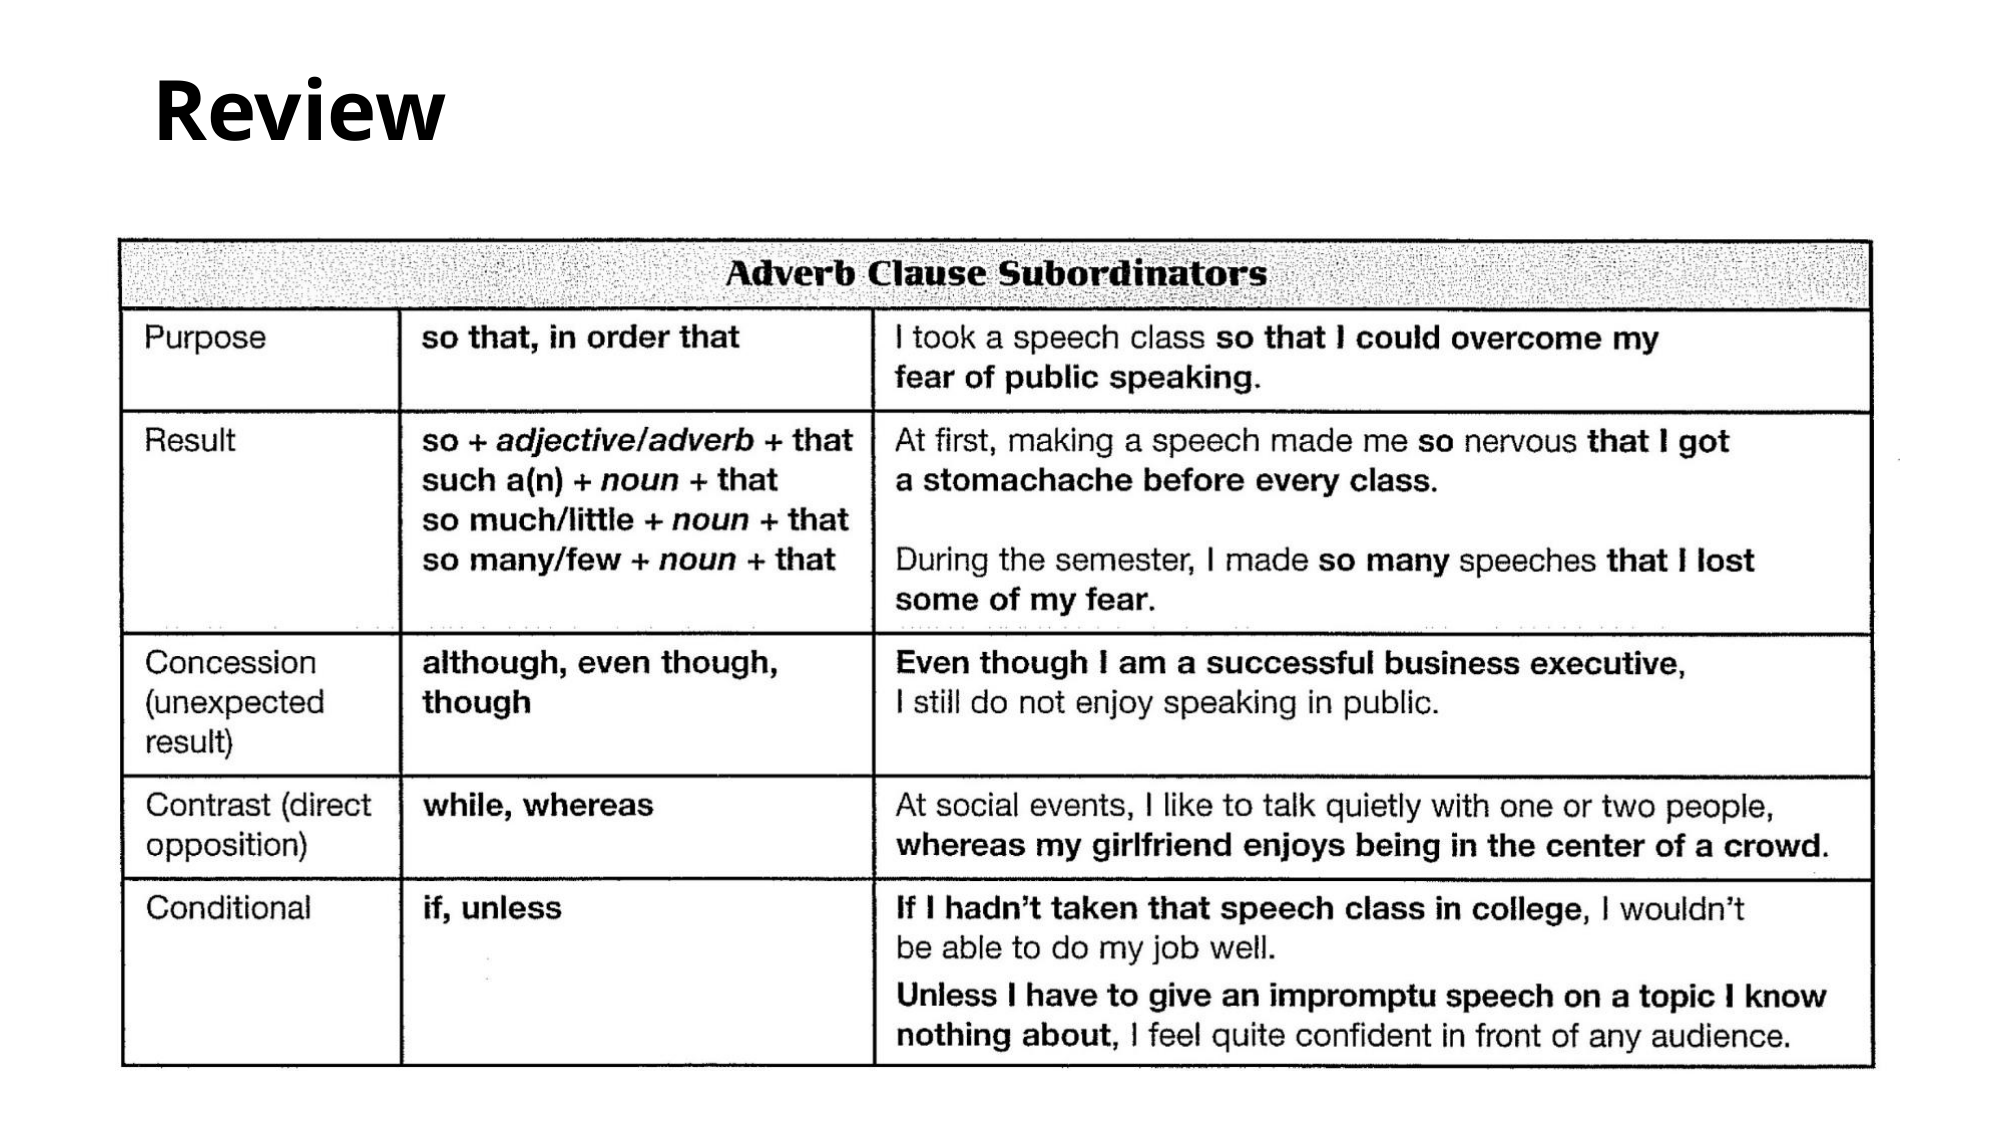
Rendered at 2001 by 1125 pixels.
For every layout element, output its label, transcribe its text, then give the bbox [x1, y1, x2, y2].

title Review [137, 55, 1863, 172]
picture [99, 227, 1900, 1076]
